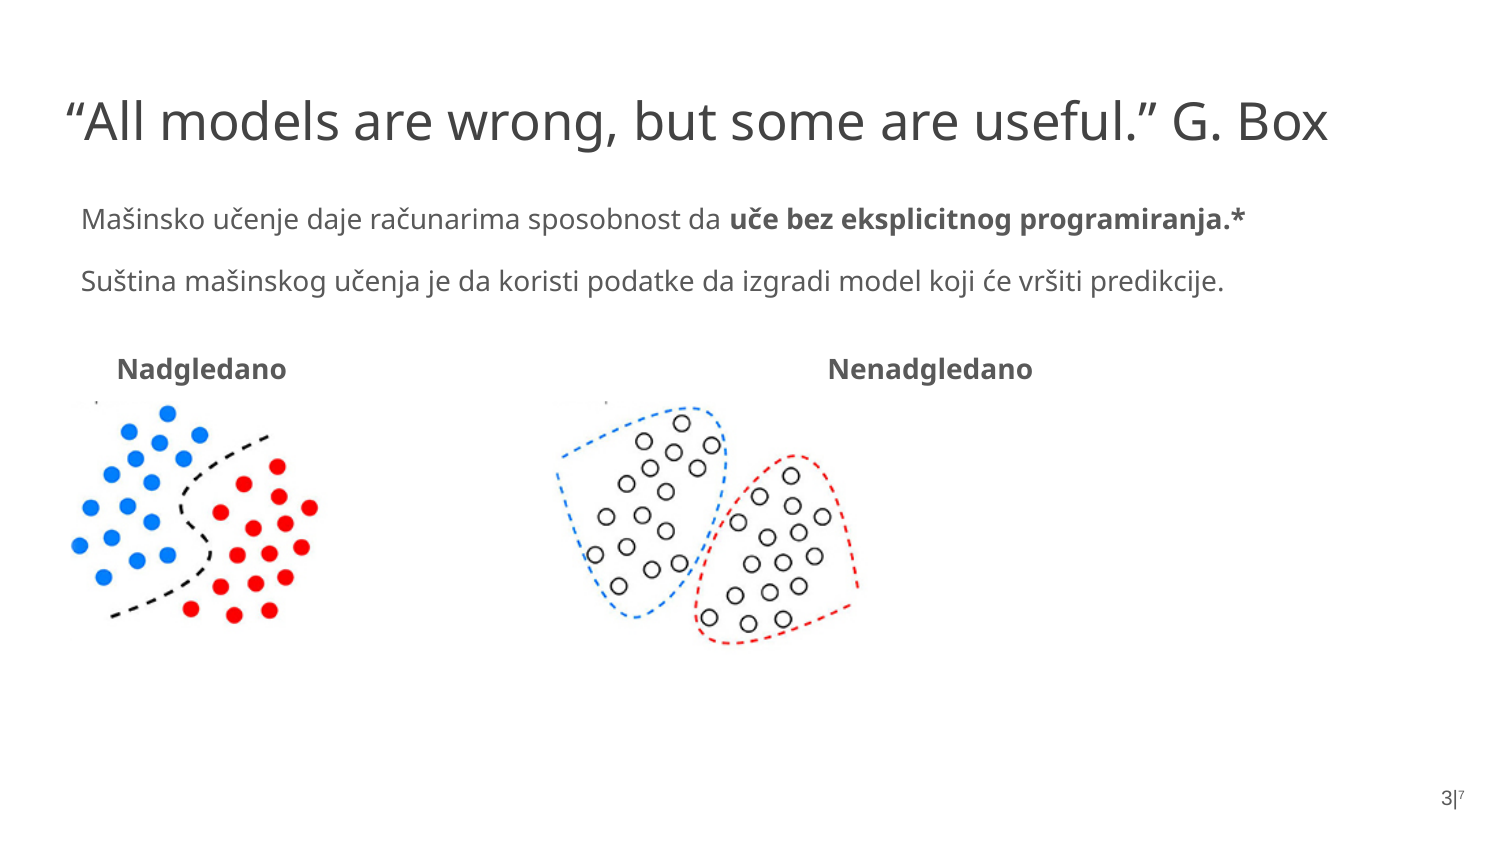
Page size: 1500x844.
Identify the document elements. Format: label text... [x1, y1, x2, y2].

title “All models are wrong, but some are useful.” G. Box [51, 72, 1476, 167]
picture [551, 401, 881, 655]
text_box Nadgledano Nenadgledano [4, 336, 1490, 468]
picture [70, 401, 331, 641]
slide_number 3|7 [1389, 764, 1480, 830]
text_box Suština mašinskog učenja je da koristi podatke da izgradi model koji će vršiti predikcije. [65, 250, 1367, 313]
text_box Mašinsko učenje daje računarima sposobnost da uče bez eksplicitnog programiranja.* [65, 186, 1367, 250]
